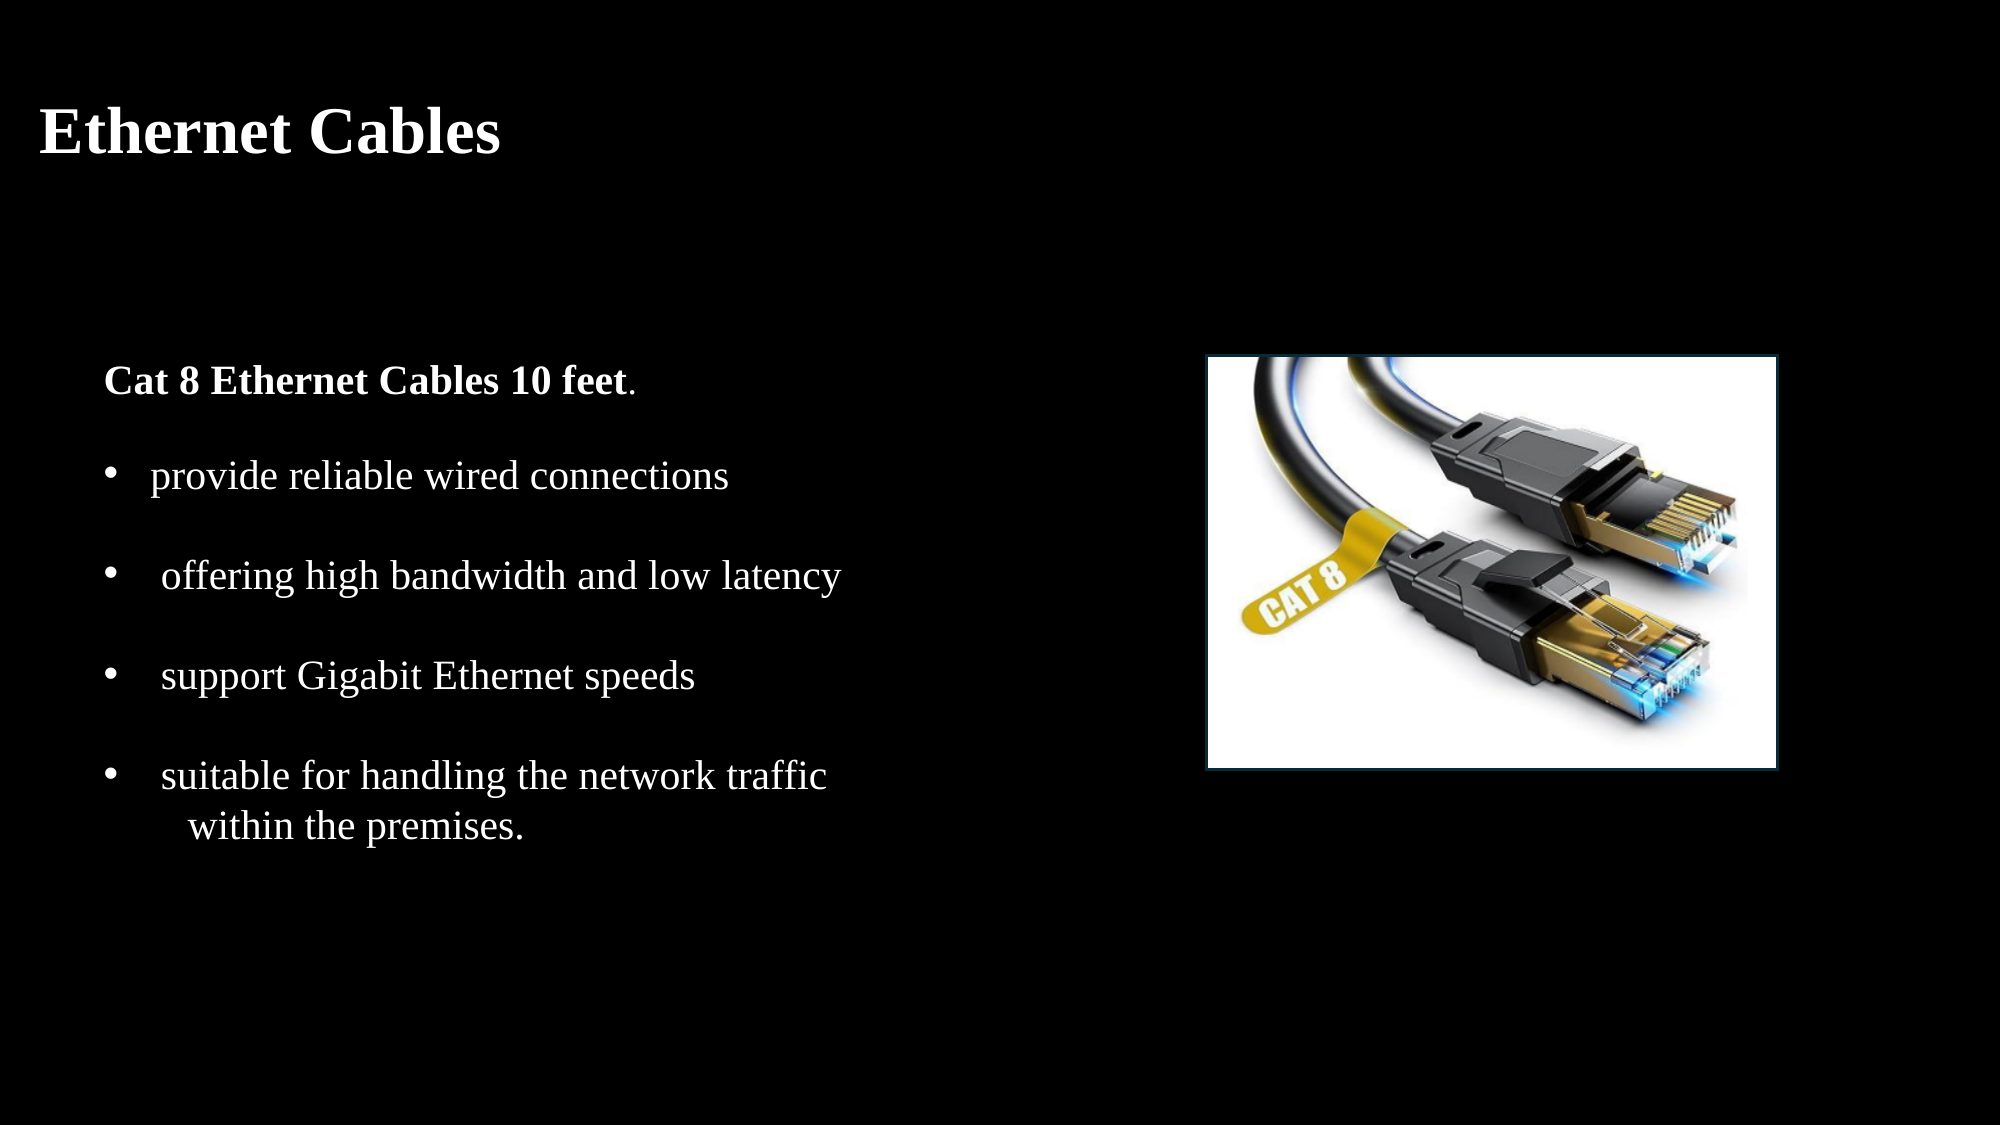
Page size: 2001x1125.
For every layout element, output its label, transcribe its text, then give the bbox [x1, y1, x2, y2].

text_box Cat 8 Ethernet Cables 10 feet. provide reliable wired connections offering high bandwidth and low latency support Gigabit Ethernet speeds suitable for handling the network traffic within the premises. [88, 345, 988, 856]
title Ethernet Cables [24, 22, 773, 241]
text_box [1205, 354, 1779, 771]
